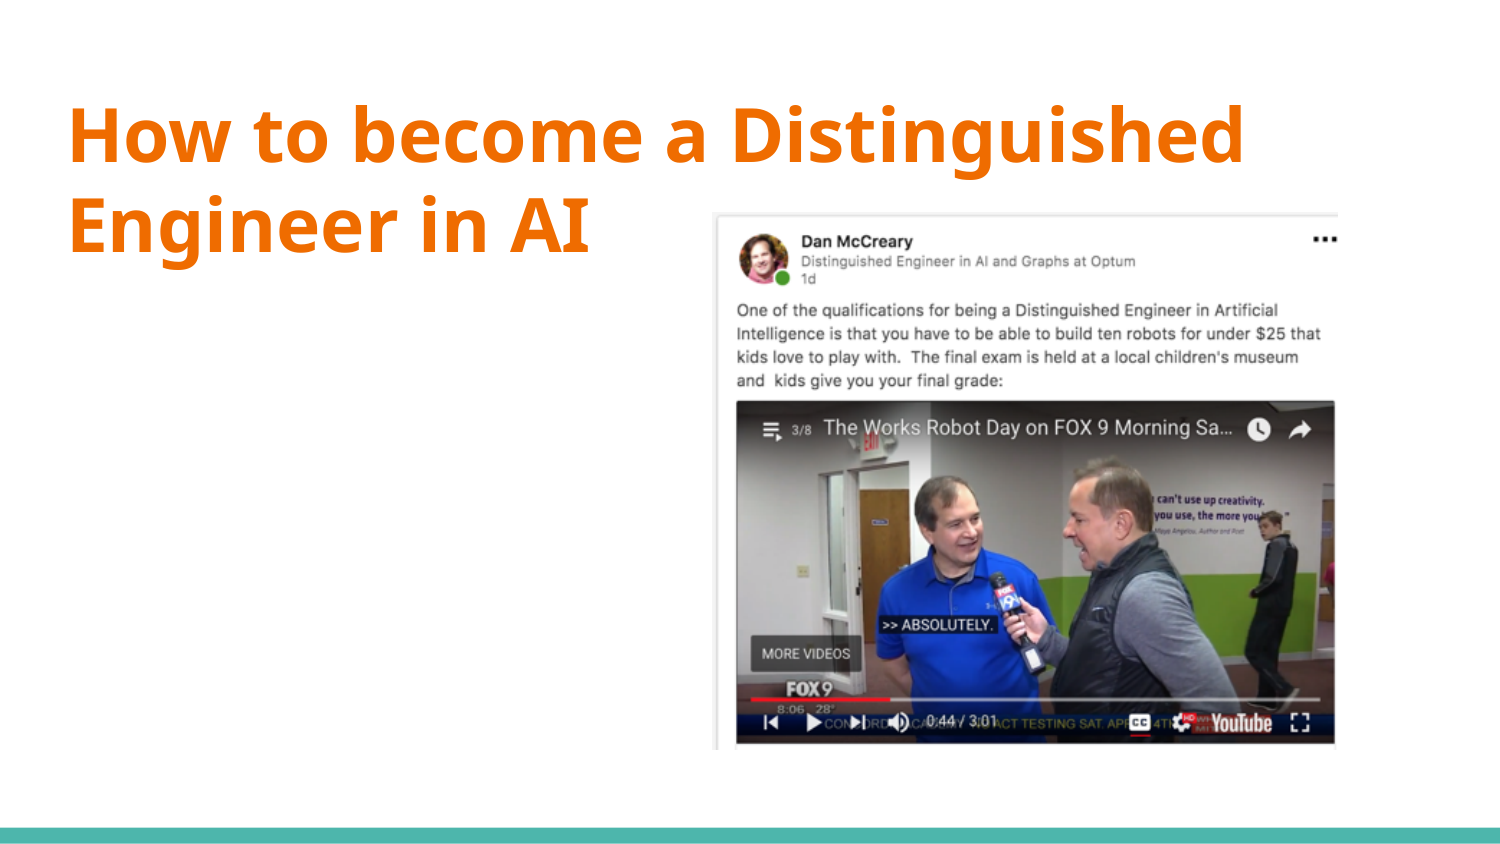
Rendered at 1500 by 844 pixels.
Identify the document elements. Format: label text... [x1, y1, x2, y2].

picture [712, 212, 1338, 751]
title How to become a Distinguished Engineer in AI [51, 72, 1449, 189]
